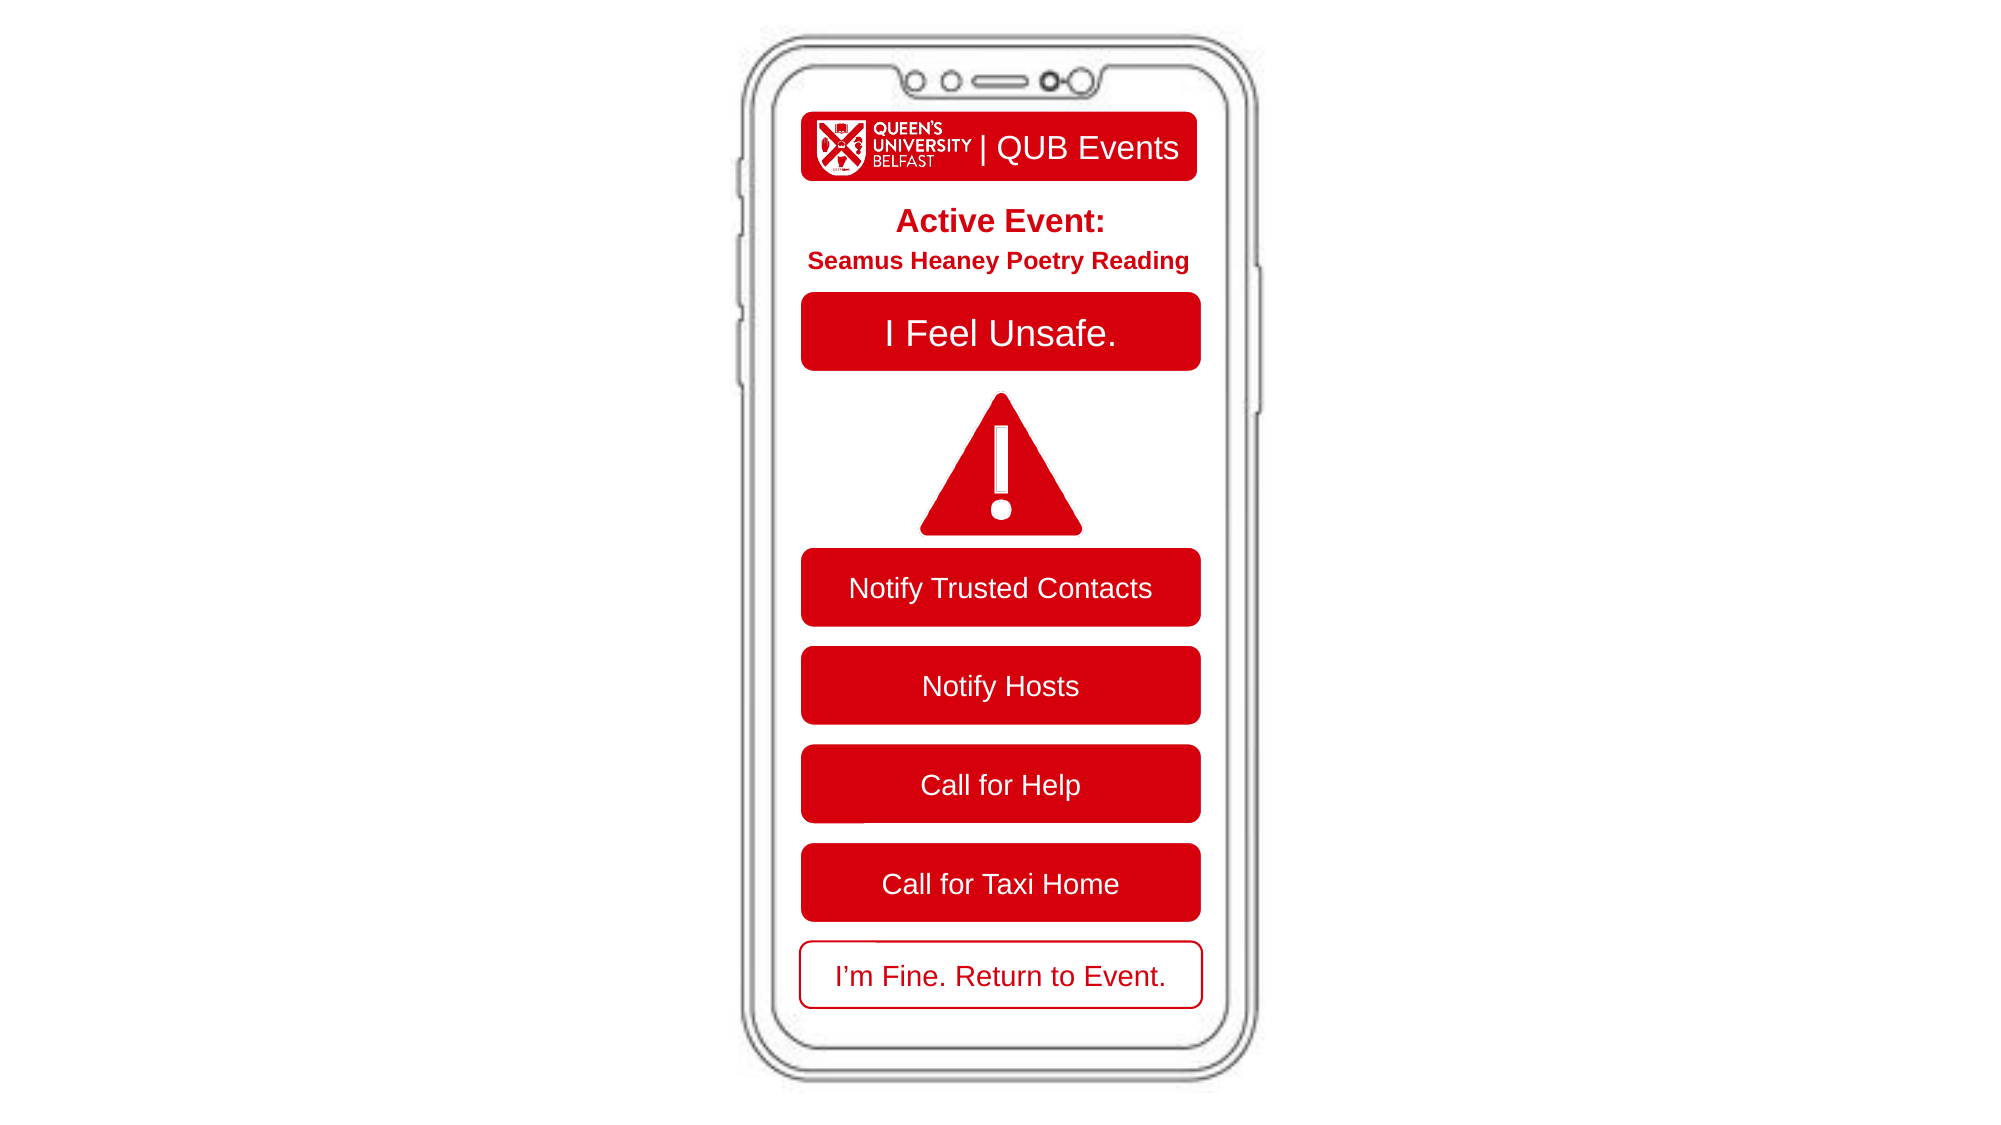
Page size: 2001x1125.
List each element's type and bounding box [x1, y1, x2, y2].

picture [730, 24, 1270, 1093]
